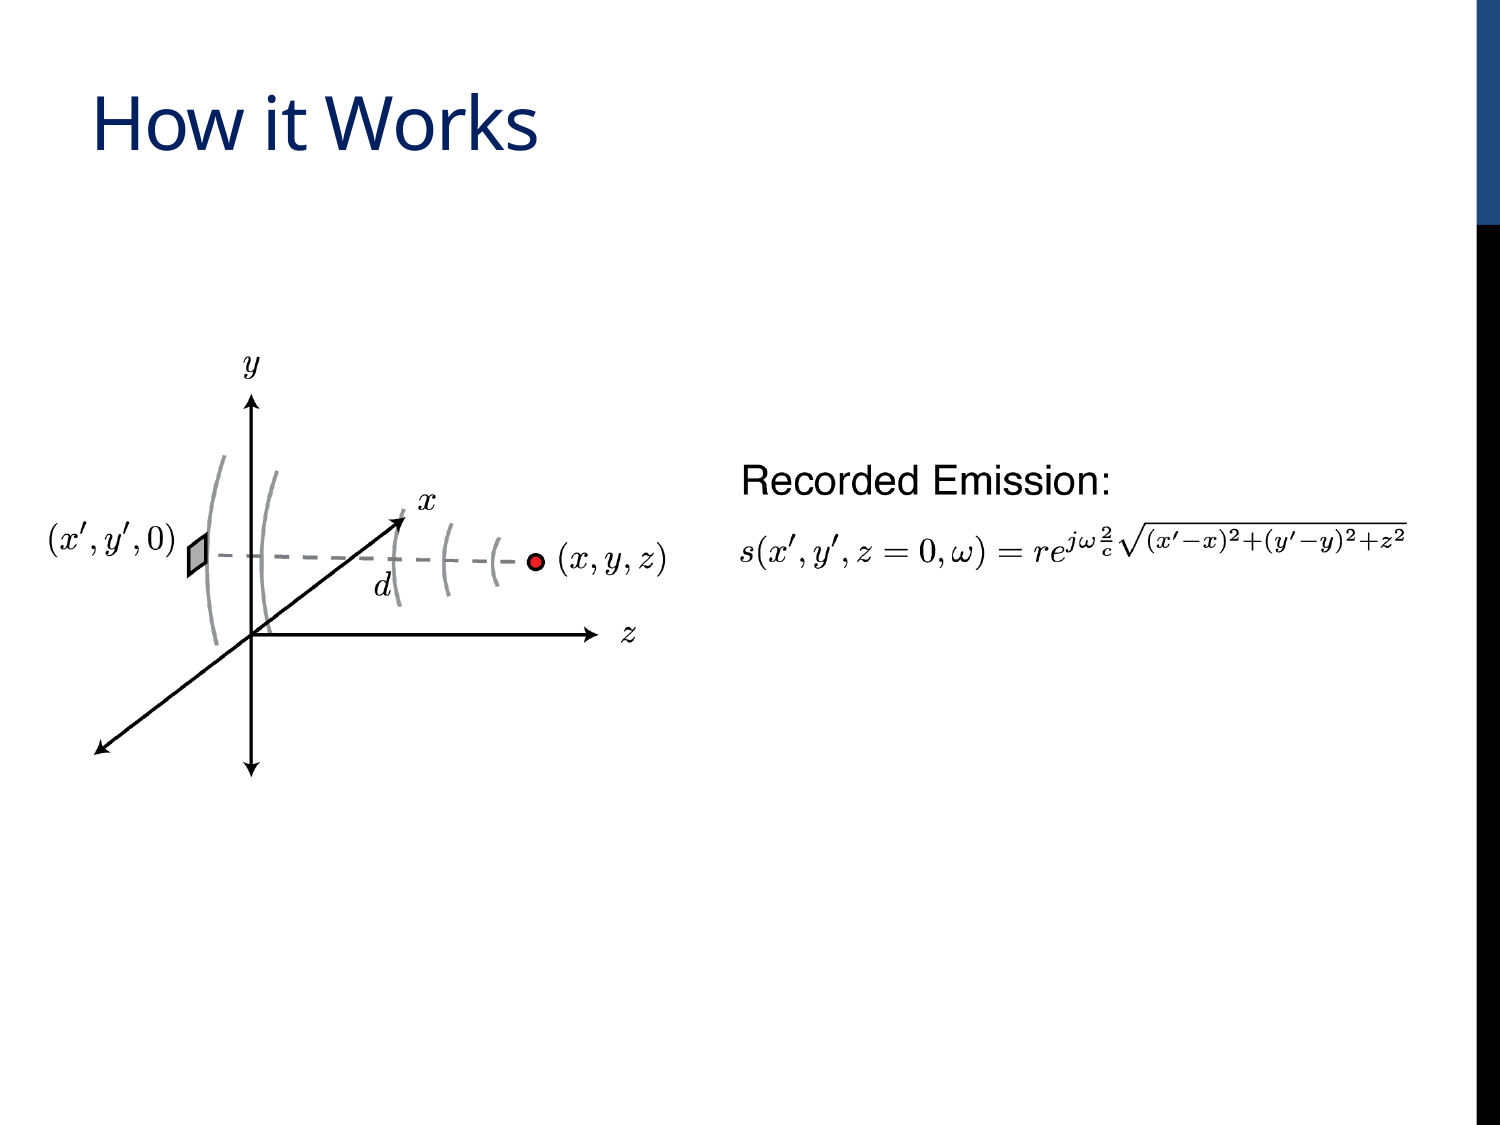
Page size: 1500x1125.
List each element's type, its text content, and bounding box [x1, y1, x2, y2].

title How it Works [75, 25, 1388, 166]
picture [18, 171, 1456, 1059]
